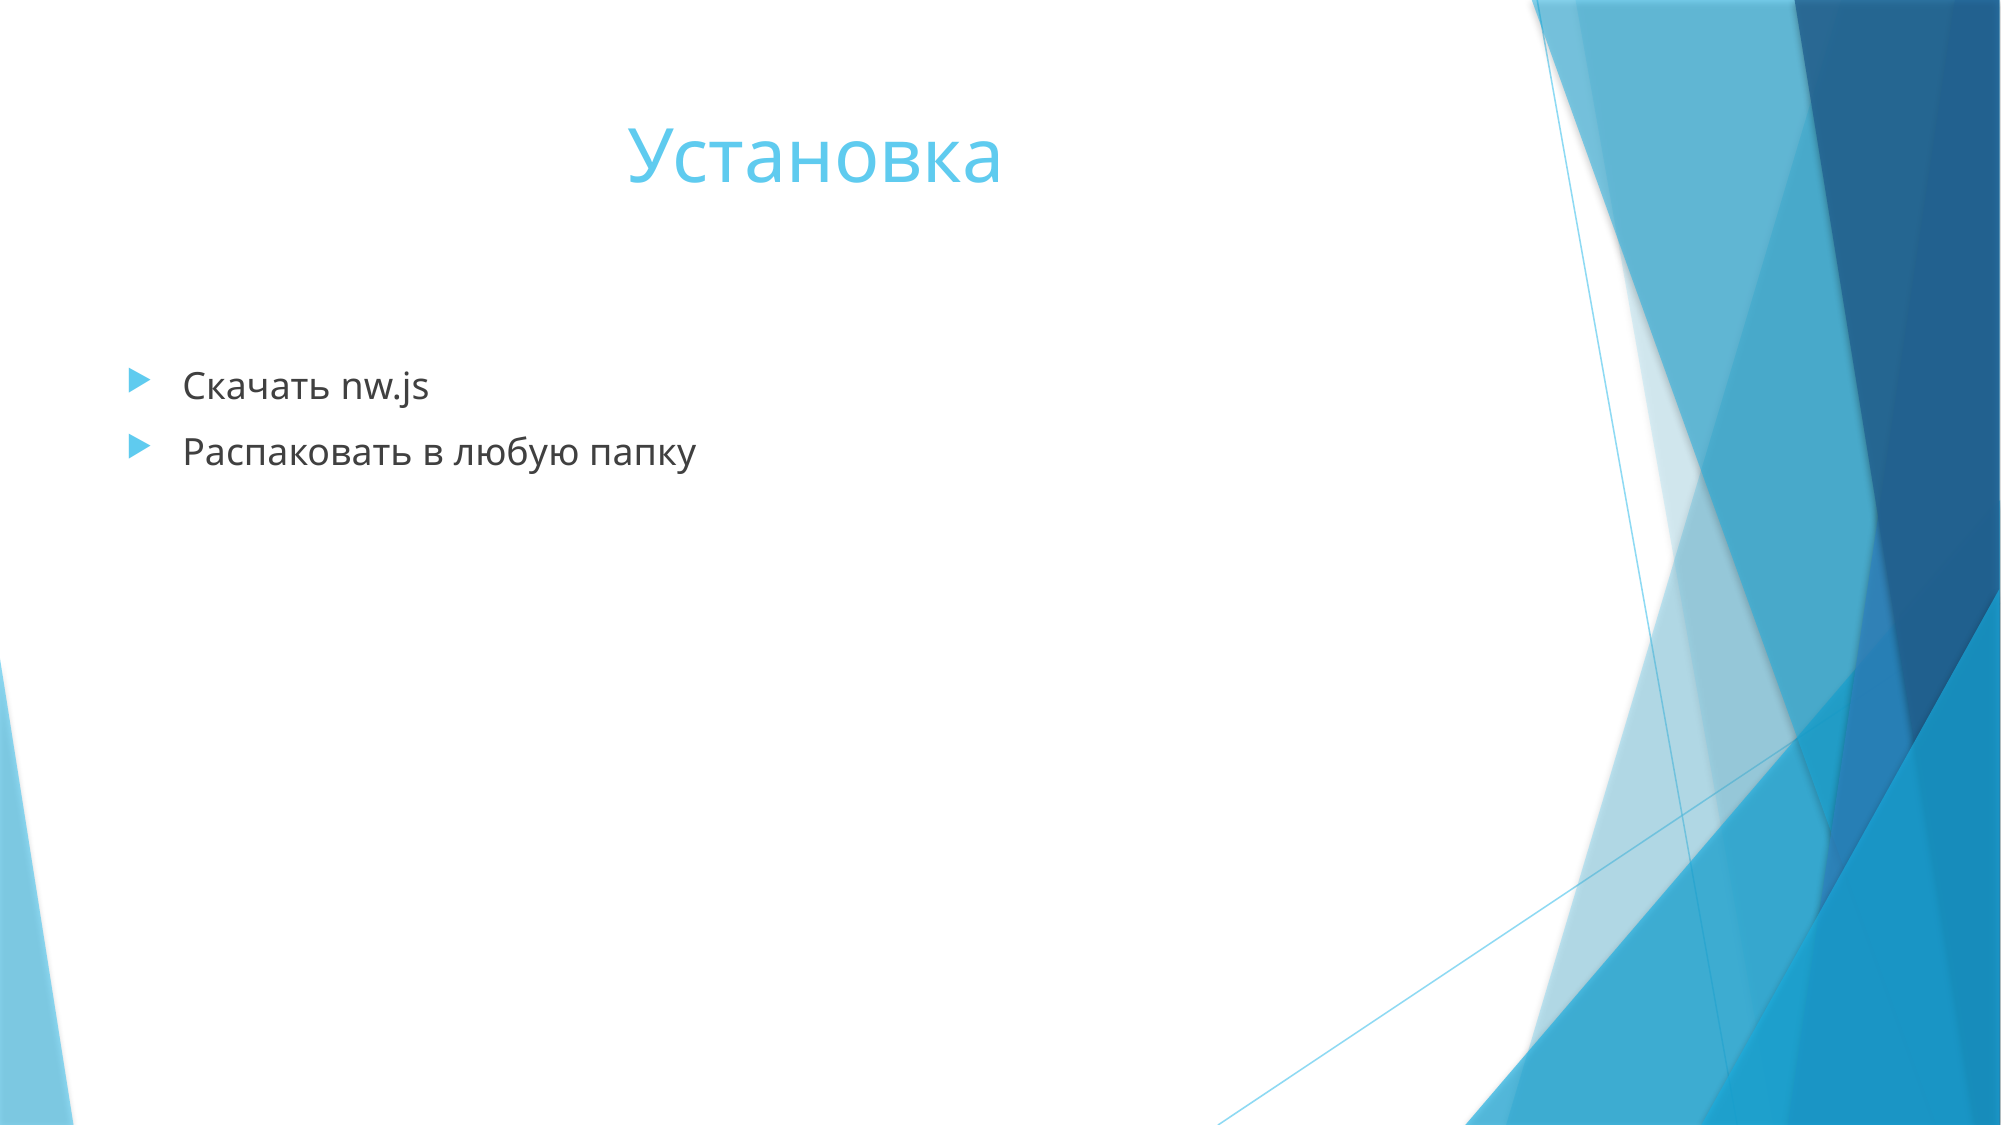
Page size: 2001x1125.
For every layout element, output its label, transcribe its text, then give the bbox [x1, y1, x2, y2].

title Установка [111, 99, 1522, 317]
list Скачать nw.js Распаковать в любую папку [111, 354, 1522, 992]
